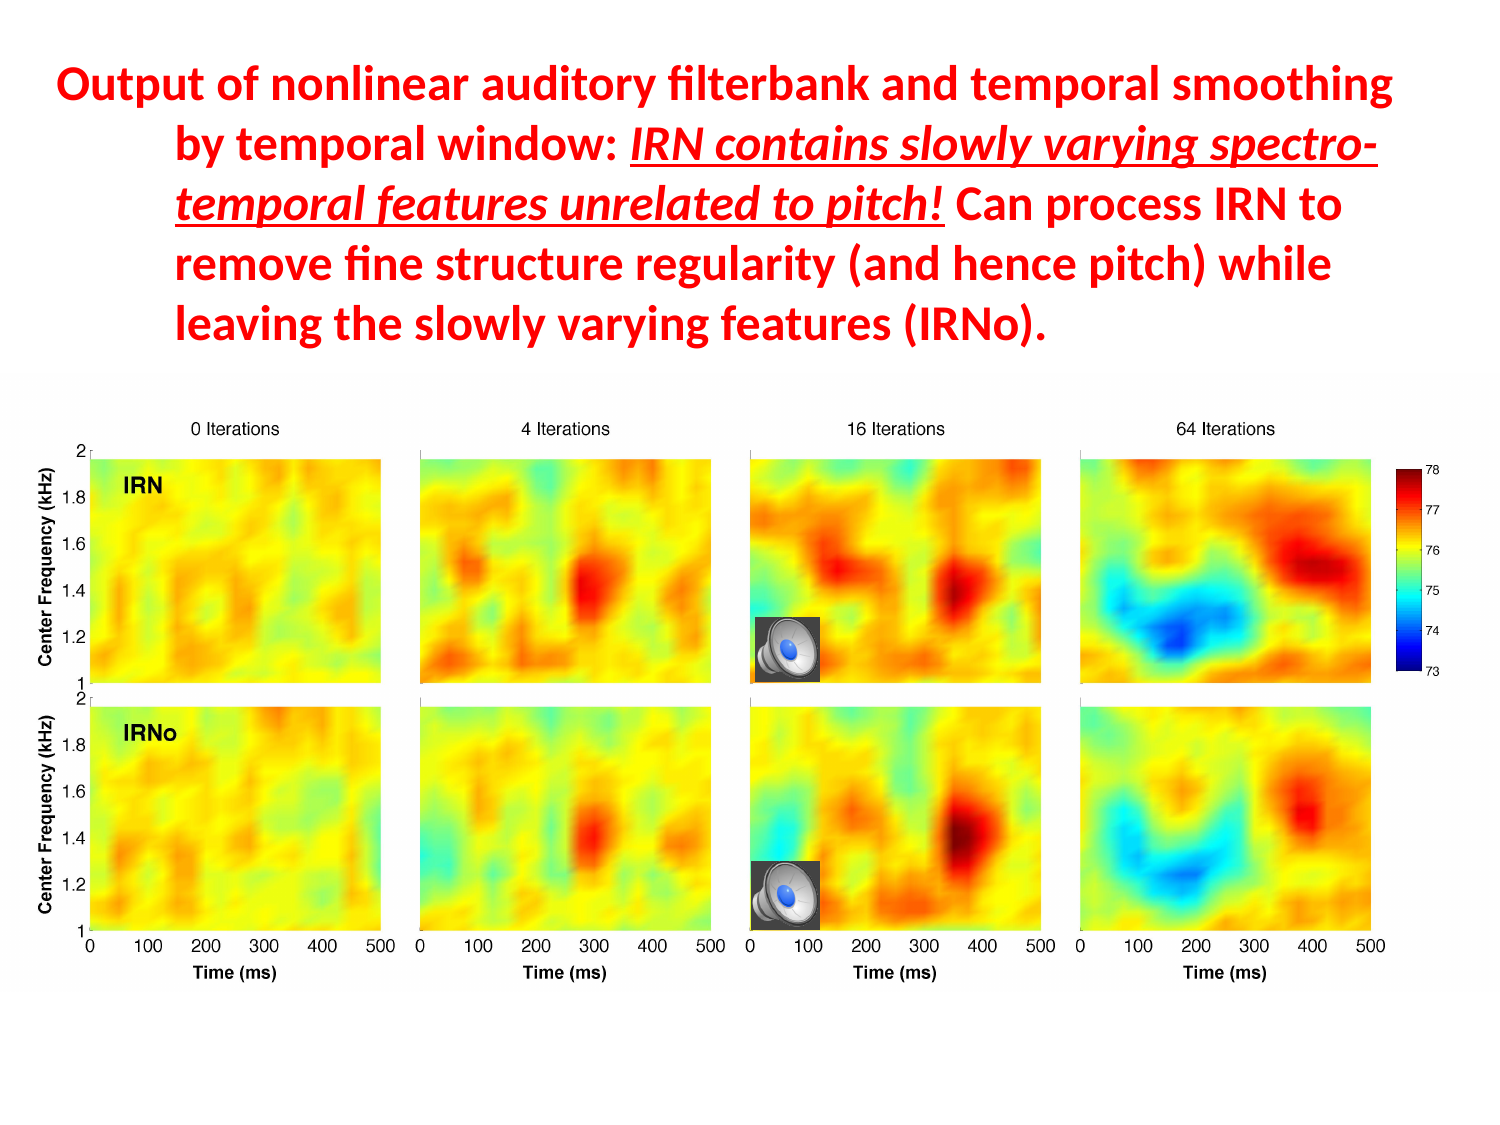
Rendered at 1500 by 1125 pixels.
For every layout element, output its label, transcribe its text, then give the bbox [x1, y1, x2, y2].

picture [0, 373, 1500, 992]
text_box Output of nonlinear auditory filterbank and temporal smoothing by temporal window: IRN contains slowly varying spectro-temporal features unrelated to pitch! Can process IRN to remove fine structure regularity (and hence pitch) while leaving the slowly varying features (IRNo). [41, 125, 1447, 276]
